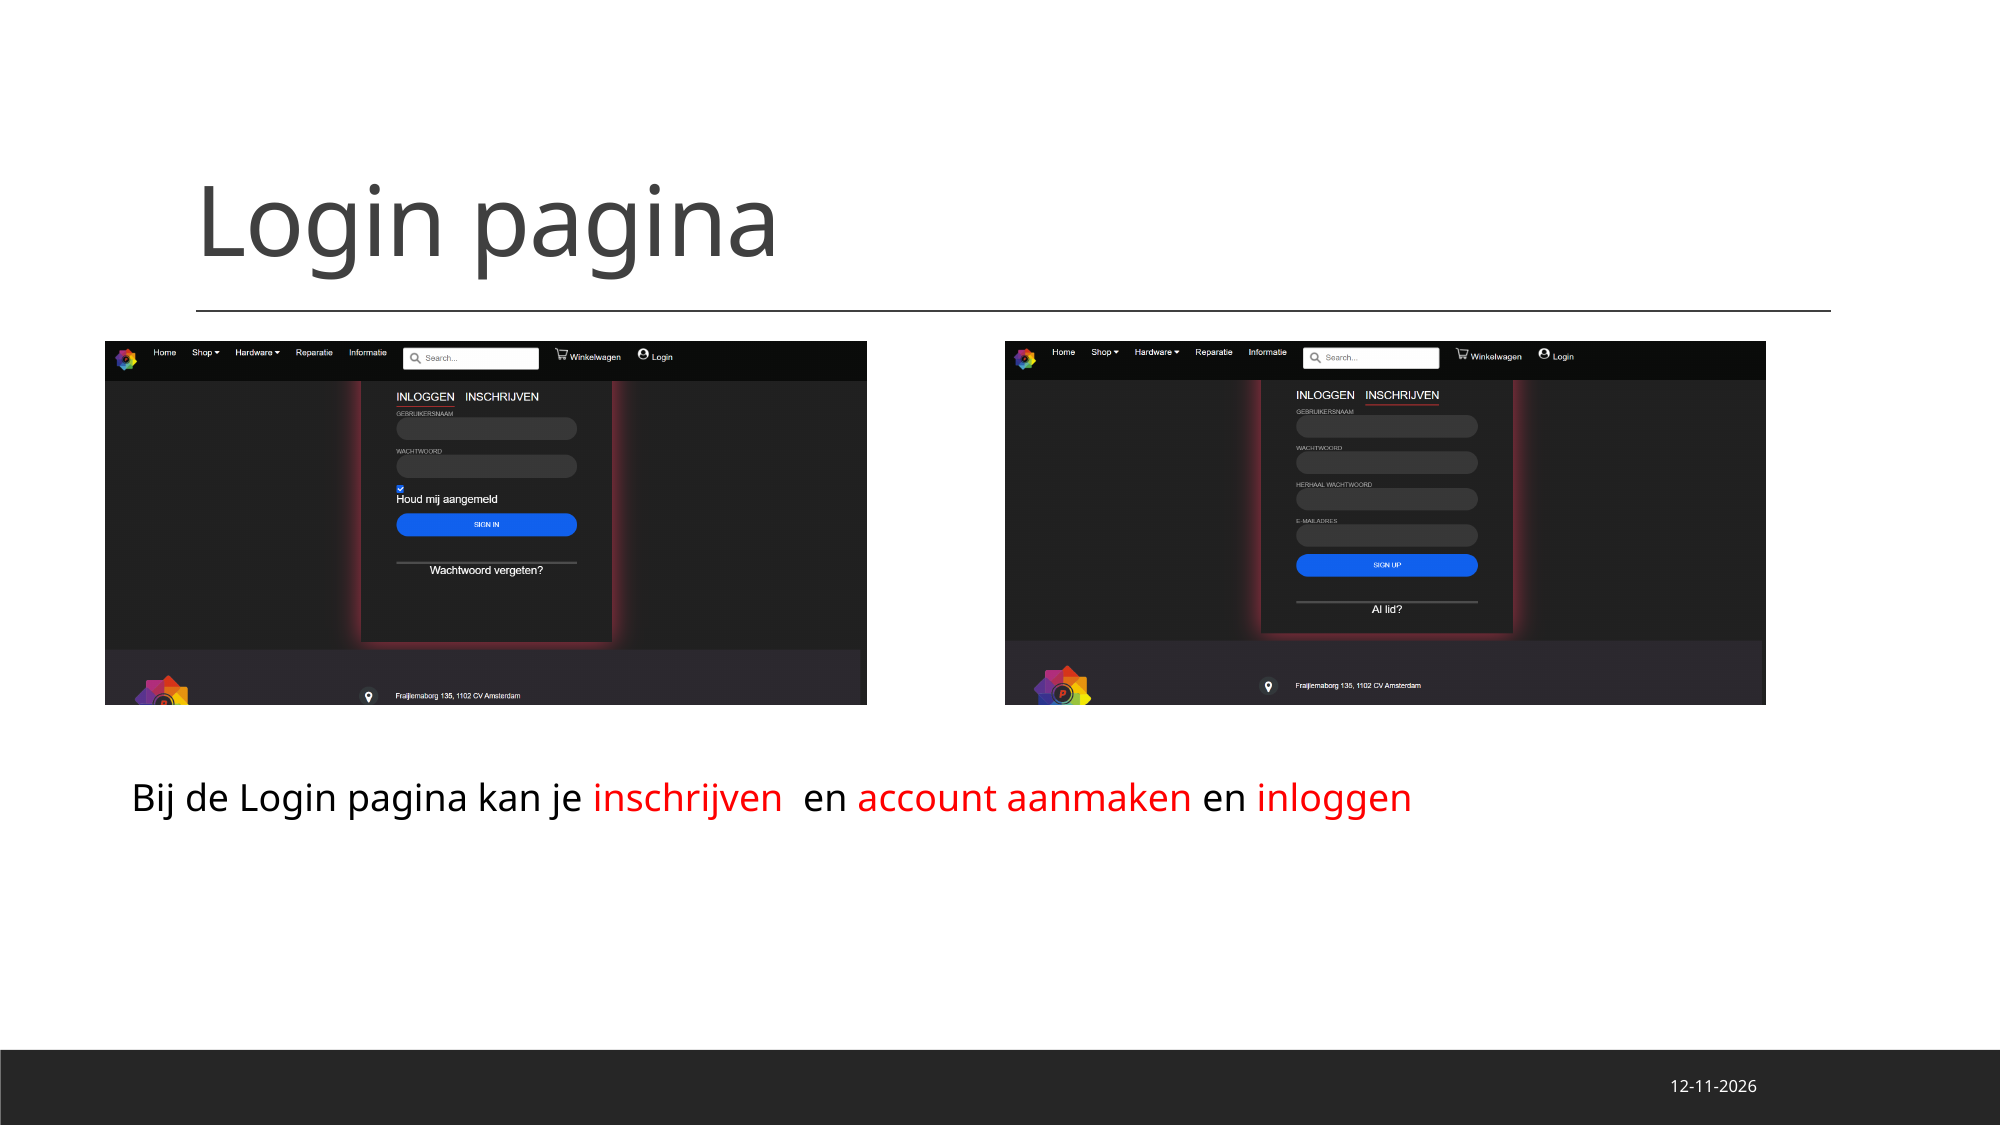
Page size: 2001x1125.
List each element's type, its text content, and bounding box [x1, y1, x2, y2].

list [1004, 341, 1767, 706]
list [105, 341, 868, 706]
title Login pagina [180, 47, 1830, 285]
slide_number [1348, 1057, 1773, 1118]
text_box Bij de Login pagina kan je inschrijven en account aanmaken en inloggen [116, 766, 1814, 827]
